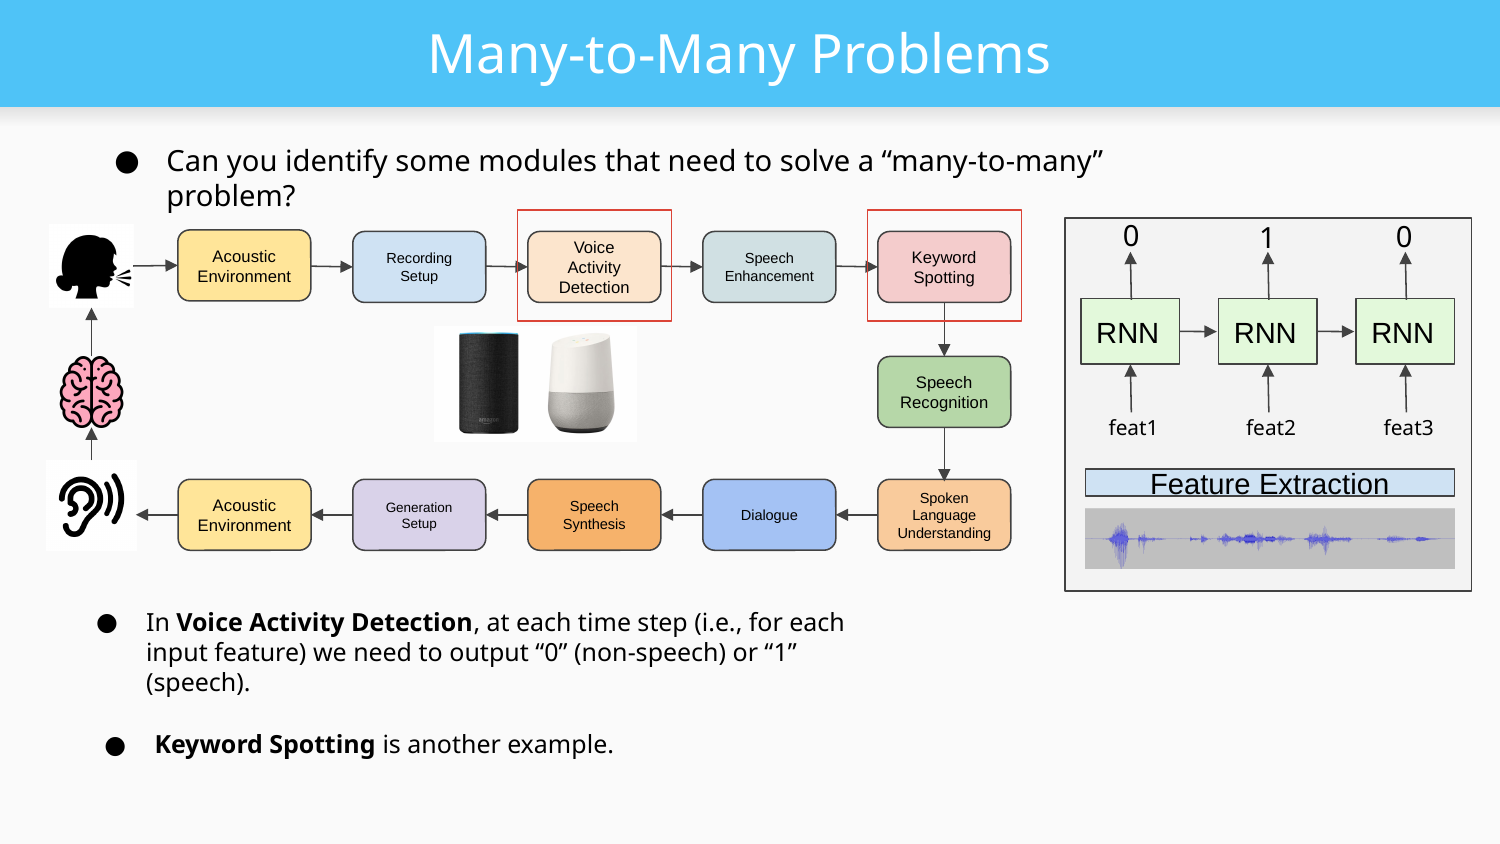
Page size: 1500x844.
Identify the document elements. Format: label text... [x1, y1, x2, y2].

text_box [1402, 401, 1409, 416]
text_box [517, 209, 672, 321]
text_box [867, 209, 1022, 321]
text_box Feature Extraction [1085, 469, 1455, 497]
text_box feat1 [1093, 401, 1217, 452]
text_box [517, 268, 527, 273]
text_box Dialogue [702, 479, 836, 551]
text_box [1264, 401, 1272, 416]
text_box [1274, 218, 1400, 335]
text_box [1136, 218, 1262, 331]
text_box Generation Setup [352, 479, 486, 551]
text_box Acoustic Environment [178, 479, 312, 551]
picture [55, 356, 128, 428]
text_box Keyword Spotting is another example. [64, 713, 907, 774]
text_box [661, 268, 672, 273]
picture [1085, 507, 1455, 569]
text_box Spoken Language Understanding [877, 479, 1011, 551]
picture [434, 325, 637, 442]
text_box [1064, 227, 1472, 592]
text_box 1 [1244, 204, 1368, 269]
text_box Speech Recognition [877, 356, 1011, 428]
text_box Can you identify some modules that need to solve a “many-to-many” problem? [76, 127, 1207, 227]
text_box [867, 268, 877, 273]
text_box feat2 [1231, 401, 1355, 452]
picture [46, 459, 137, 551]
text_box 0 [1107, 202, 1232, 268]
text_box Acoustic Environment [177, 229, 311, 301]
text_box RNN [1218, 298, 1317, 365]
text_box feat3 [1368, 401, 1492, 452]
text_box ….. [1127, 401, 1134, 416]
text_box Speech Synthesis [527, 479, 661, 551]
text_box 0 [1380, 202, 1472, 268]
title Many-to-Many Problems [16, 2, 1464, 102]
text_box In Voice Activity Detection, at each time step (i.e., for each input feature) we need to output “0” (non-speech) or “1” (speech). [56, 591, 898, 711]
text_box Recording Setup [352, 231, 486, 303]
text_box RNN [1356, 298, 1455, 365]
picture [49, 224, 134, 308]
text_box RNN [1081, 298, 1180, 365]
text_box Speech Enhancement [702, 231, 836, 303]
